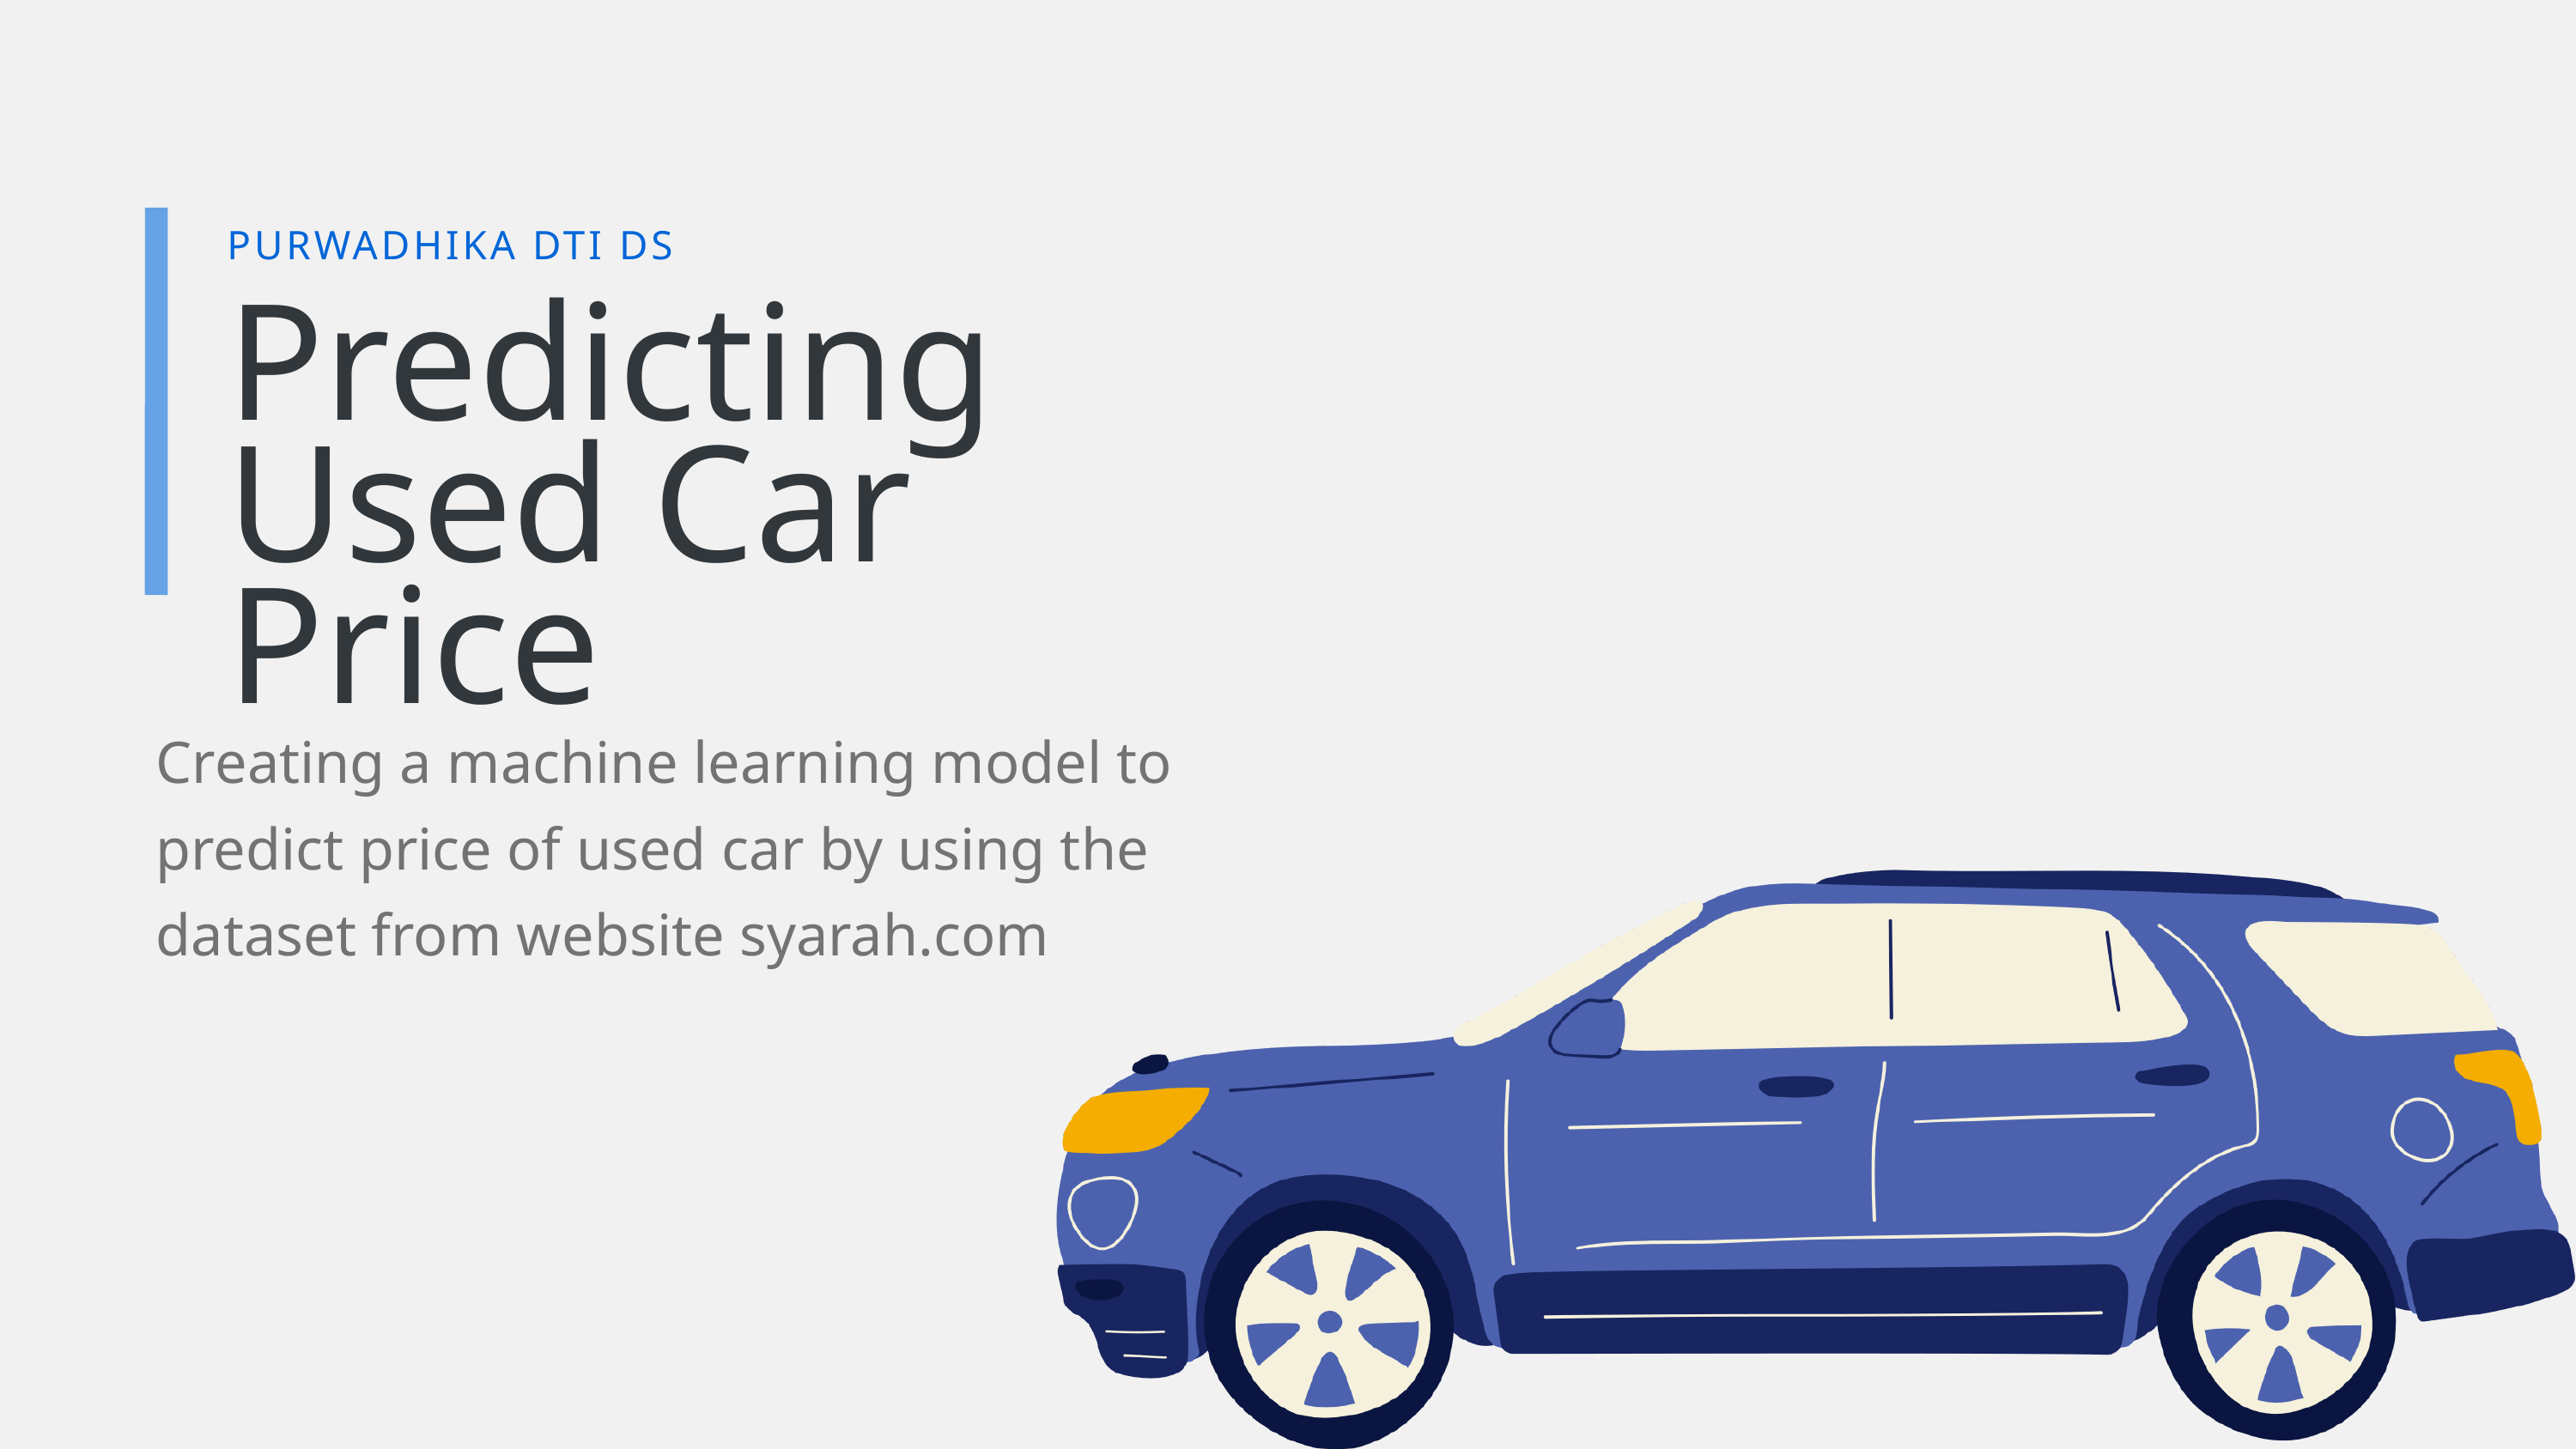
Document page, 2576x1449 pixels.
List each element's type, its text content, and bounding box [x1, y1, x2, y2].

text_box Creating a machine learning model to predict price of used car by using the dataset from website syarah.com [155, 708, 1218, 968]
text_box [1046, 870, 2576, 1449]
text_box PURWADHIKA DTI DS [227, 216, 1050, 268]
text_box Predicting Used Car Price [227, 310, 1288, 736]
